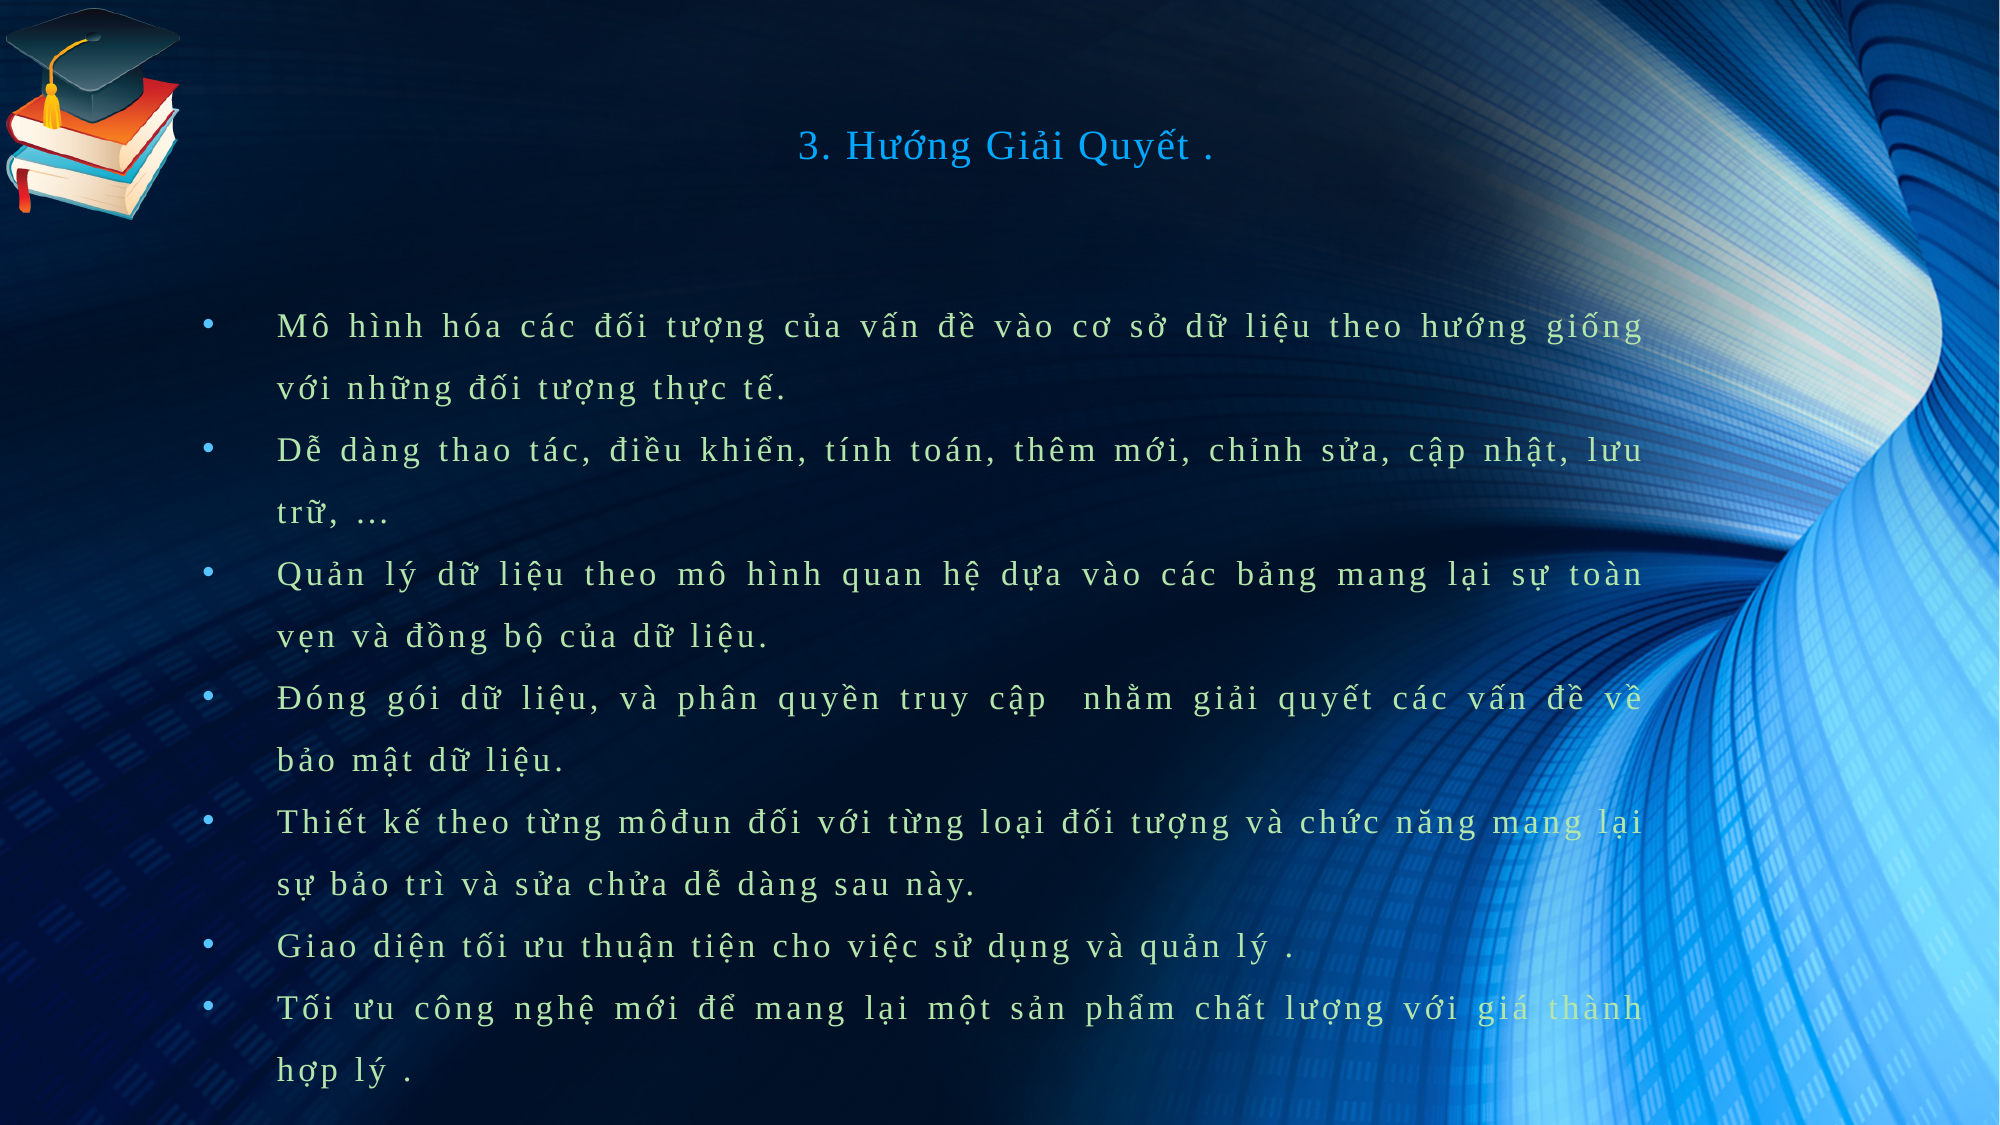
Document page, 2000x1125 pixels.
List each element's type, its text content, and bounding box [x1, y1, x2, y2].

subtitle Mô hình hóa các đối tượng của vấn đề vào cơ sở dữ liệu theo hướng giống với những đối tượng thực tế. Dễ dàng thao tác, điều khiển, tính toán, thêm mới, chỉnh sửa, cập nhật, lưu trữ, … Quản lý dữ liệu theo mô hình quan hệ dựa vào các bảng mang lại sự toàn vẹn và đồng bộ của dữ liệu. Đóng gói dữ liệu, và phân quyền truy cập nhằm giải quyết các vấn đề về bảo mật dữ liệu. Thiết kế theo từng môđun đối với từng loại đối tượng và chức năng mang lại sự bảo trì và sửa chửa dễ dàng sau này. Giao diện tối ưu thuận tiện cho việc sử dụng và quản lý . Tối ưu công nghệ mới để mang lại một sản phẩm chất lượng với giá thành hợp lý . [187, 275, 1663, 1100]
title 3. Hướng Giải Quyết . [212, 62, 1800, 175]
picture [0, 0, 2000, 1125]
